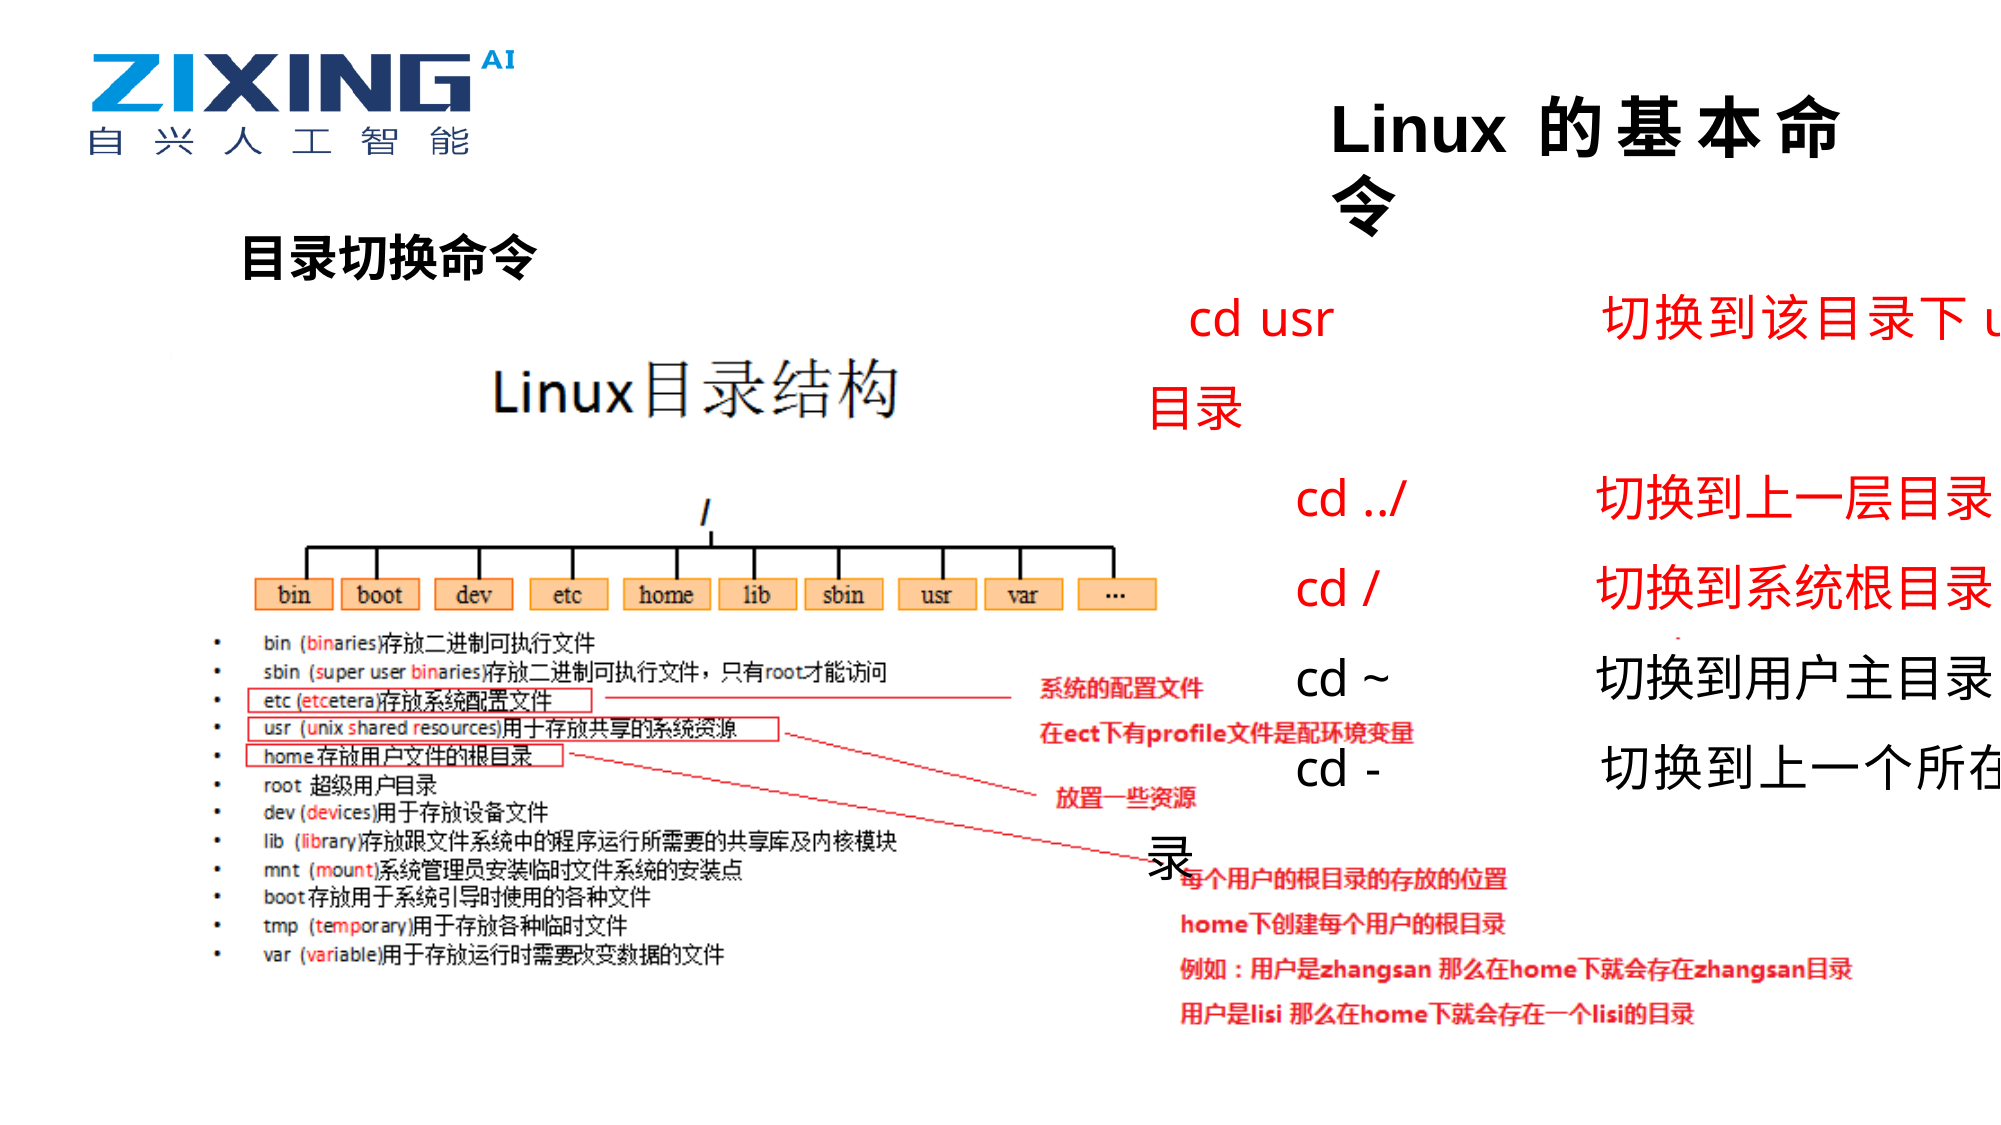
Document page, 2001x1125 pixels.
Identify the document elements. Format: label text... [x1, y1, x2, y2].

picture [90, 50, 514, 155]
picture [158, 294, 1860, 1104]
text_box cd usr 切换到该目录下usr目录 cd ../ 切换到上一层目录 cd / 切换到系统根目录 cd ~ 切换到用户主目录 cd - 切换到上一个所在目录 [1086, 249, 2000, 894]
text_box 目录切换命令 [223, 219, 554, 294]
text_box Linux的基本命令 [1315, 77, 1857, 173]
